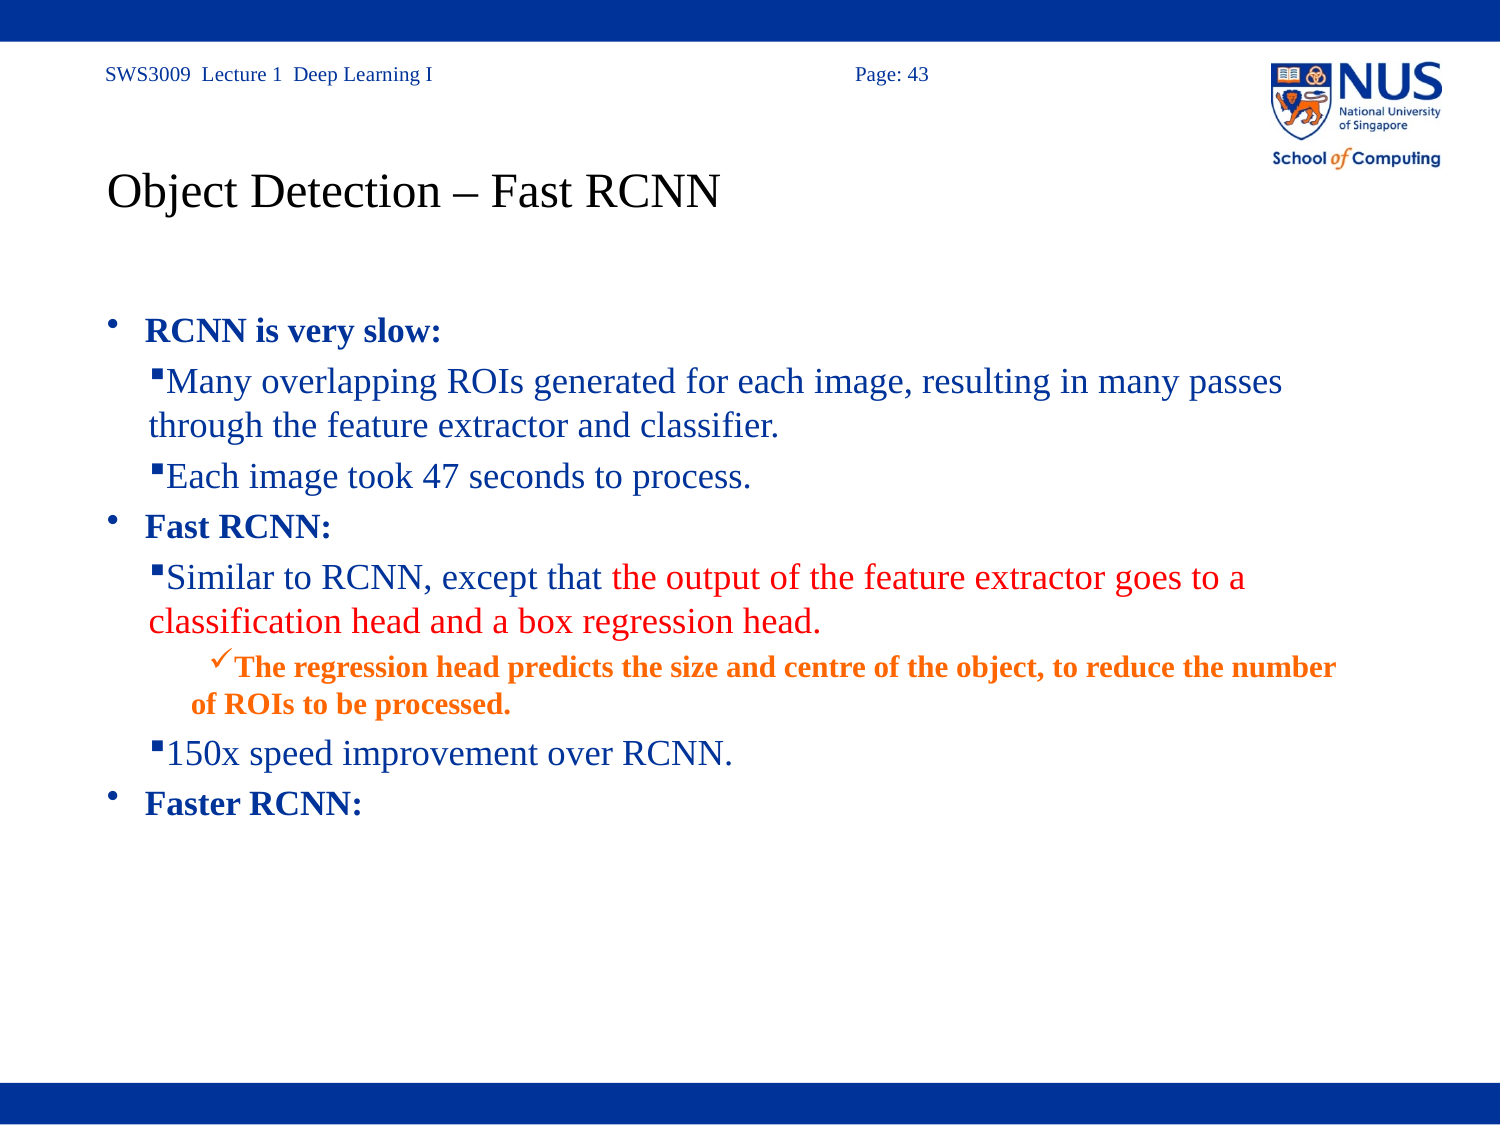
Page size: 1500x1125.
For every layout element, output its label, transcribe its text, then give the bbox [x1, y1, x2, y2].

picture [1271, 61, 1442, 171]
list RCNN is very slow: Many overlapping ROIs generated for each image, resulting in many passes through the feature extractor and classifier. Each image took 47 seconds to process. Fast RCNN: Similar to RCNN, except that the output of the feature extractor goes to a classification head and a box regression head. The regression head predicts the size and centre of the object, to reduce the number of ROIs to be processed. 150x speed improvement over RCNN. Faster RCNN: [90, 298, 1366, 1022]
title Object Detection – Fast RCNN [90, 93, 1160, 282]
